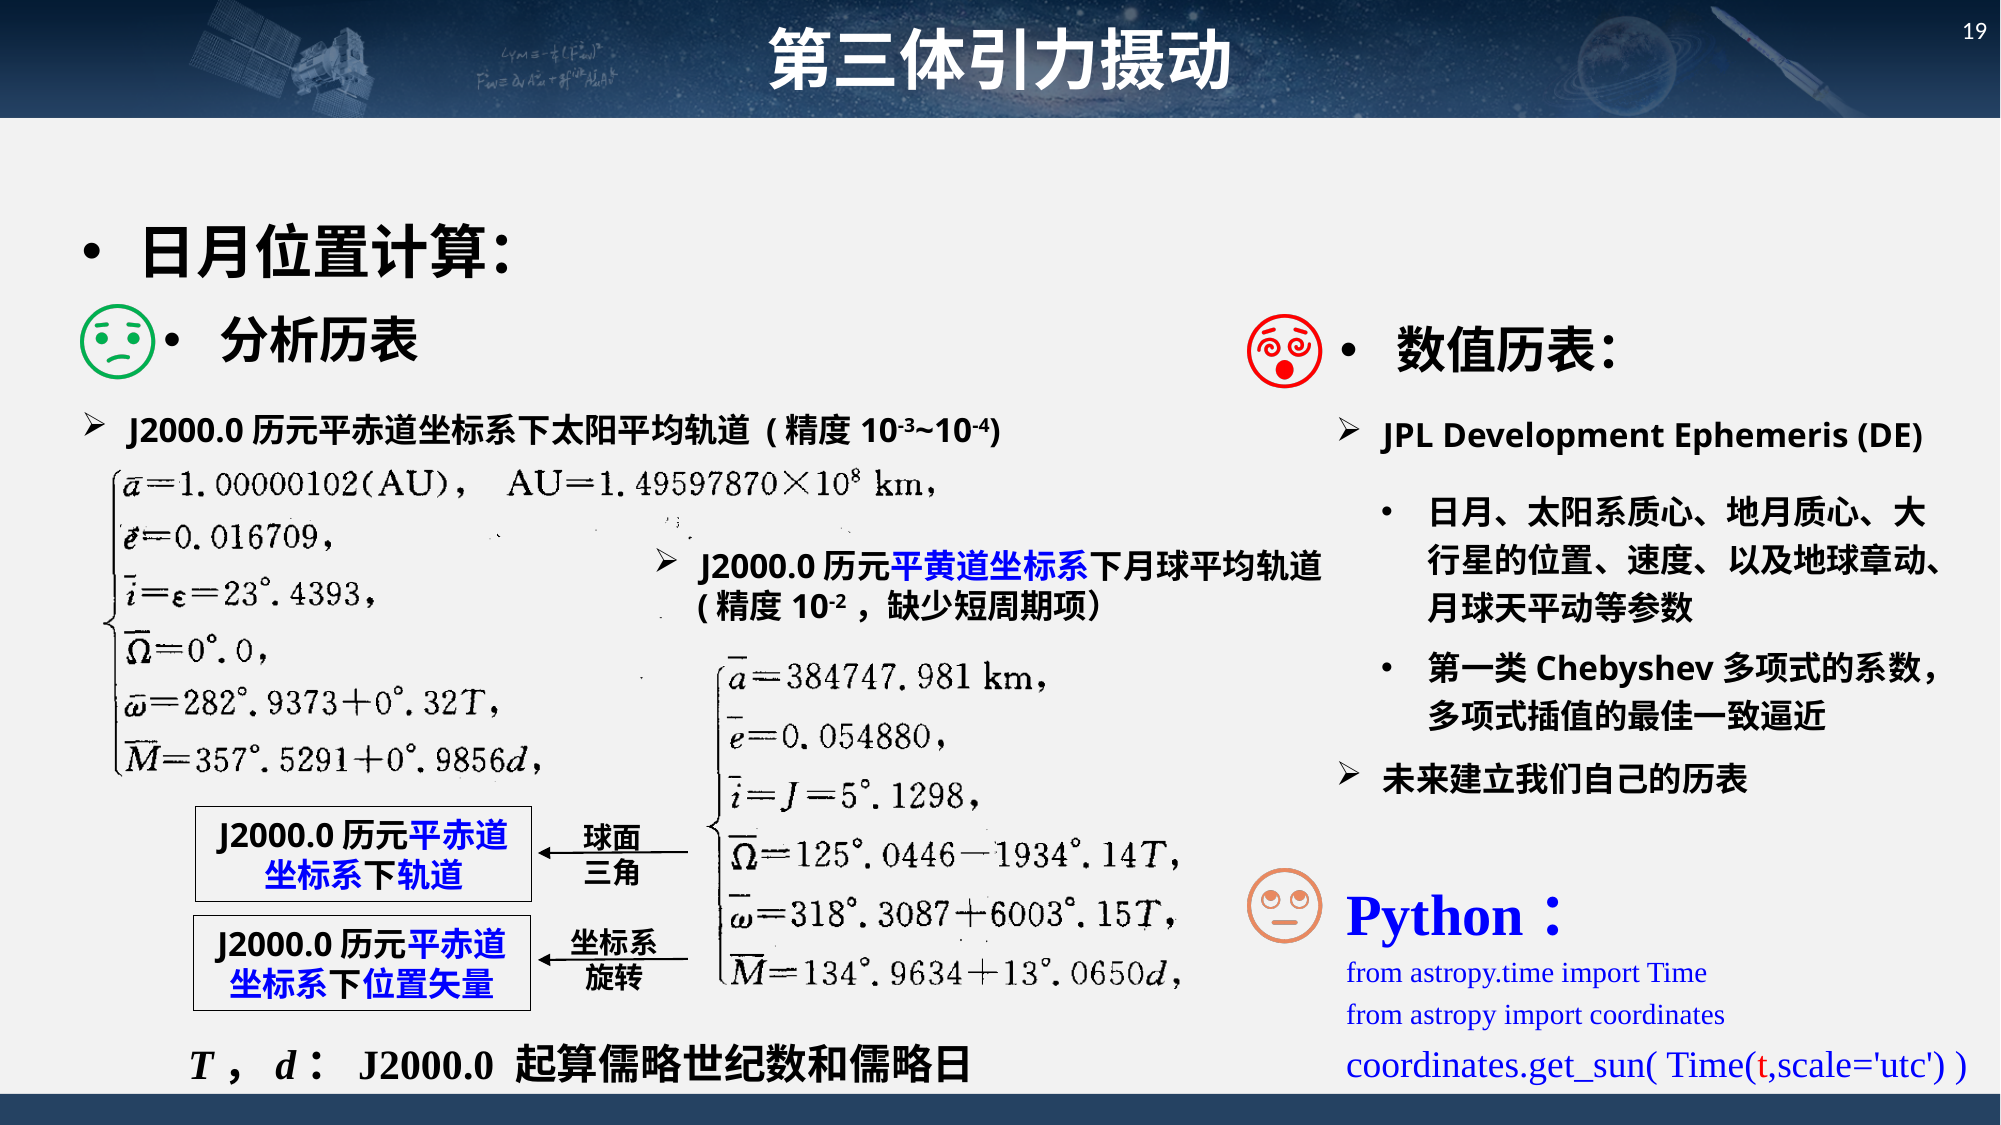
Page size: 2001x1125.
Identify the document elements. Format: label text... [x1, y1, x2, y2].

picture [1237, 858, 1332, 953]
text_box 数值历表： [1332, 311, 1859, 387]
text_box J2000.0历元平赤道坐标系下位置矢量 [193, 915, 531, 1011]
text_box 球面三角 [555, 811, 671, 852]
picture [0, 0, 2001, 118]
text_box J2000.0历元平赤道坐标系下太阳平均轨道 (精度10-3~10-4) [66, 401, 1056, 456]
text_box Python： from astropy.time import Time from astropy import coordinates coordinates.get_sun( Time(t,scale='utc') ) [1331, 855, 1986, 1092]
text_box 坐标系旋转 [555, 917, 674, 958]
text_box 坐标系旋转 [555, 960, 674, 1002]
text_box 未来建立我们自己的历表 [1321, 750, 1949, 806]
text_box 球面三角 [555, 853, 671, 897]
text_box 分析历表 [165, 301, 456, 377]
text_box 日月位置计算： [66, 172, 1933, 398]
text_box JPL Development Ephemeris (DE) [1321, 406, 1949, 462]
picture [1237, 304, 1332, 399]
picture [100, 459, 1196, 999]
text_box 第三体引力摄动 [0, 0, 2000, 117]
text_box J2000.0历元平赤道坐标系下轨道 [195, 806, 532, 902]
text_box J2000.0历元平黄道坐标系下月球平均轨道 (精度10-2，缺少短周期项） [940, 537, 1366, 633]
text_box 日月、太阳系质心、地月质心、大行星的位置、速度、以及地球章动、月球天平动等参数 第一类Chebyshev多项式的系数，多项式插值的最佳一致逼近 [1366, 475, 1963, 743]
text_box T，d：J2000.0 起算儒略世纪数和儒略日 [36, 1005, 1127, 1095]
picture [70, 294, 165, 389]
